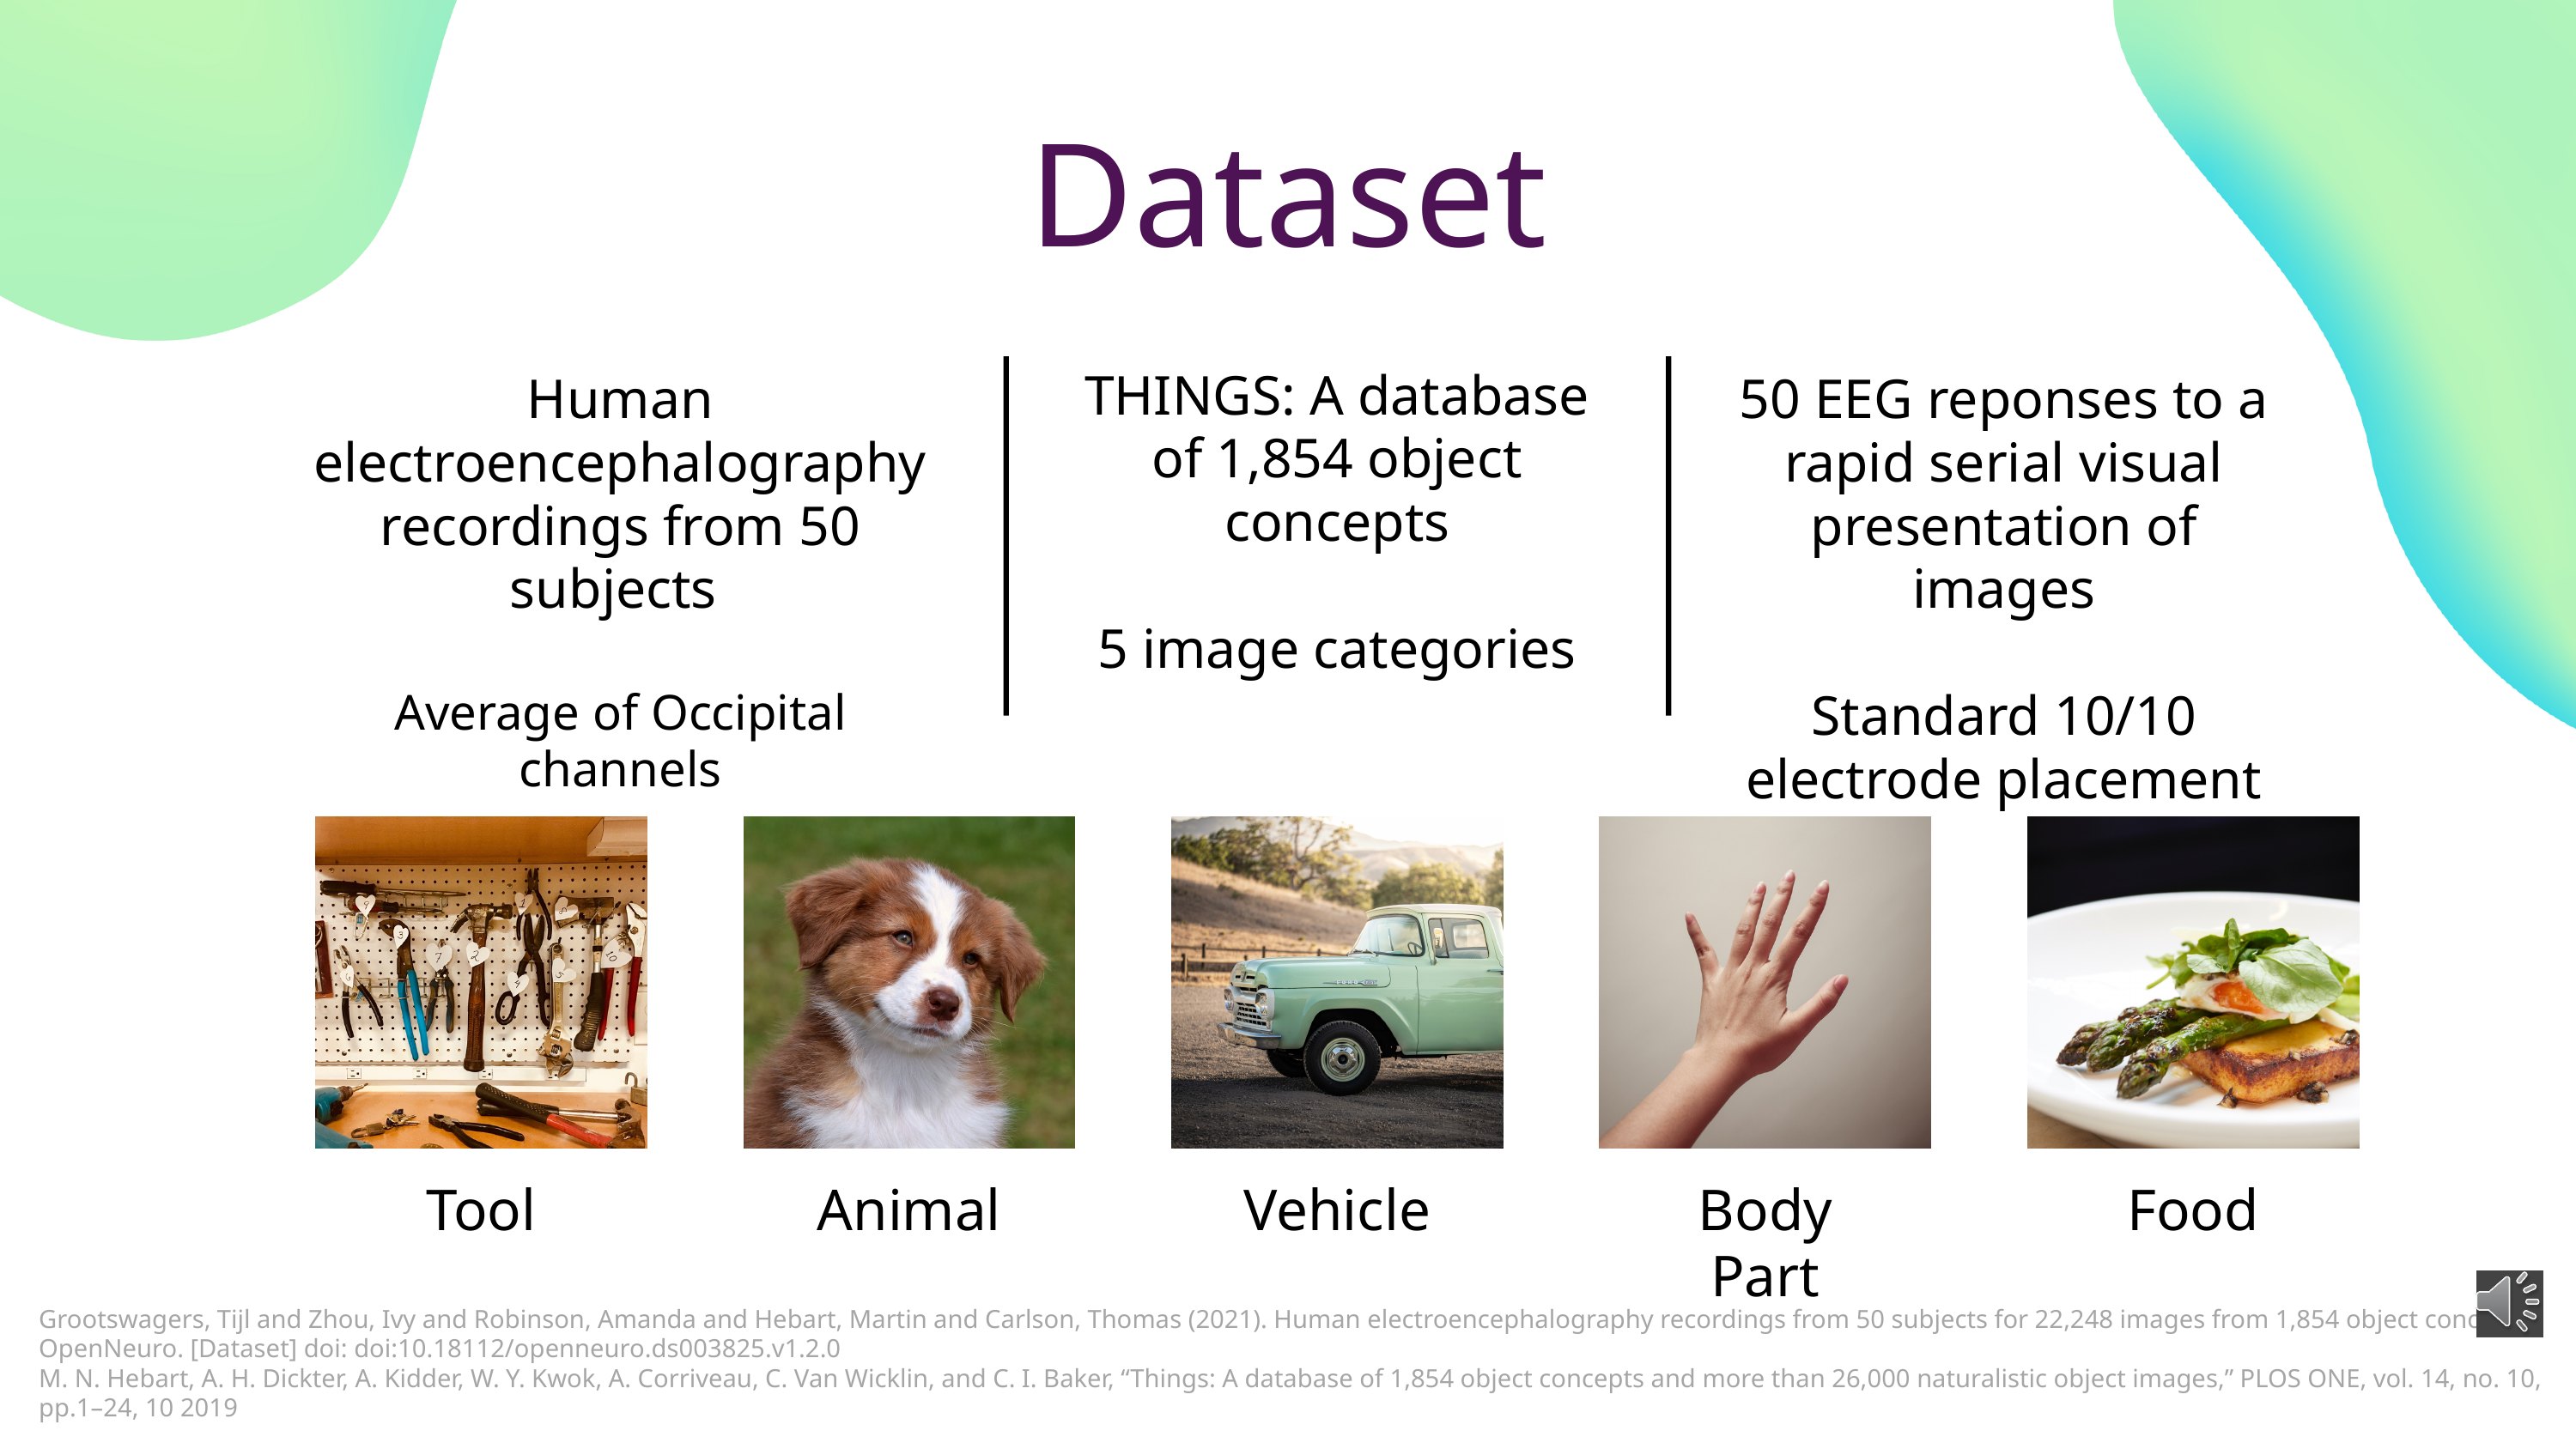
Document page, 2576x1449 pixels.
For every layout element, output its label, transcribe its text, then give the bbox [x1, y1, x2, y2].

picture [2475, 1269, 2544, 1338]
text_box Vehicle [1228, 1174, 1447, 1242]
text_box 50 EEG reponses to a rapid serial visual presentation of images Standard 10/10 electrode placement [1727, 366, 2281, 809]
picture [1599, 816, 1931, 1149]
text_box Body Part [1639, 1174, 1892, 1308]
text_box Tool [392, 1174, 570, 1242]
text_box Dataset [643, 106, 1939, 276]
picture [1171, 816, 1504, 1149]
picture [2026, 816, 2360, 1149]
picture [0, 0, 641, 341]
picture [743, 816, 1076, 1149]
text_box Food [2114, 1174, 2272, 1242]
text_box Animal [812, 1174, 1006, 1242]
text_box Grootswagers, Tijl and Zhou, Ivy and Robinson, Amanda and Hebart, Martin and Carlson, Thomas (2021). Human electroencephalography recordings from 50 subjects for 22,248 images from 1,854 object concepts. OpenNeuro. [Dataset] doi: doi:10.18112/openneuro.ds003825.v1.2.0 M. N. Hebart, A. H. Dickter, A. Kidder, W. Y. Kwok, A. Corriveau, C. Van Wicklin, and C. I. Baker, “Things: A database of 1,854 object concepts and more than 26,000 naturalistic object images,” PLOS ONE, vol. 14, no. 10, pp.1–24, 10 2019 [39, 1303, 2544, 1449]
text_box THINGS: A database of 1,854 object concepts 5 image categories [1065, 361, 1610, 679]
text_box Human electroencephalography recordings from 50 subjects Average of Occipital channels [295, 366, 946, 797]
picture [2021, 0, 2576, 737]
picture [315, 816, 647, 1149]
